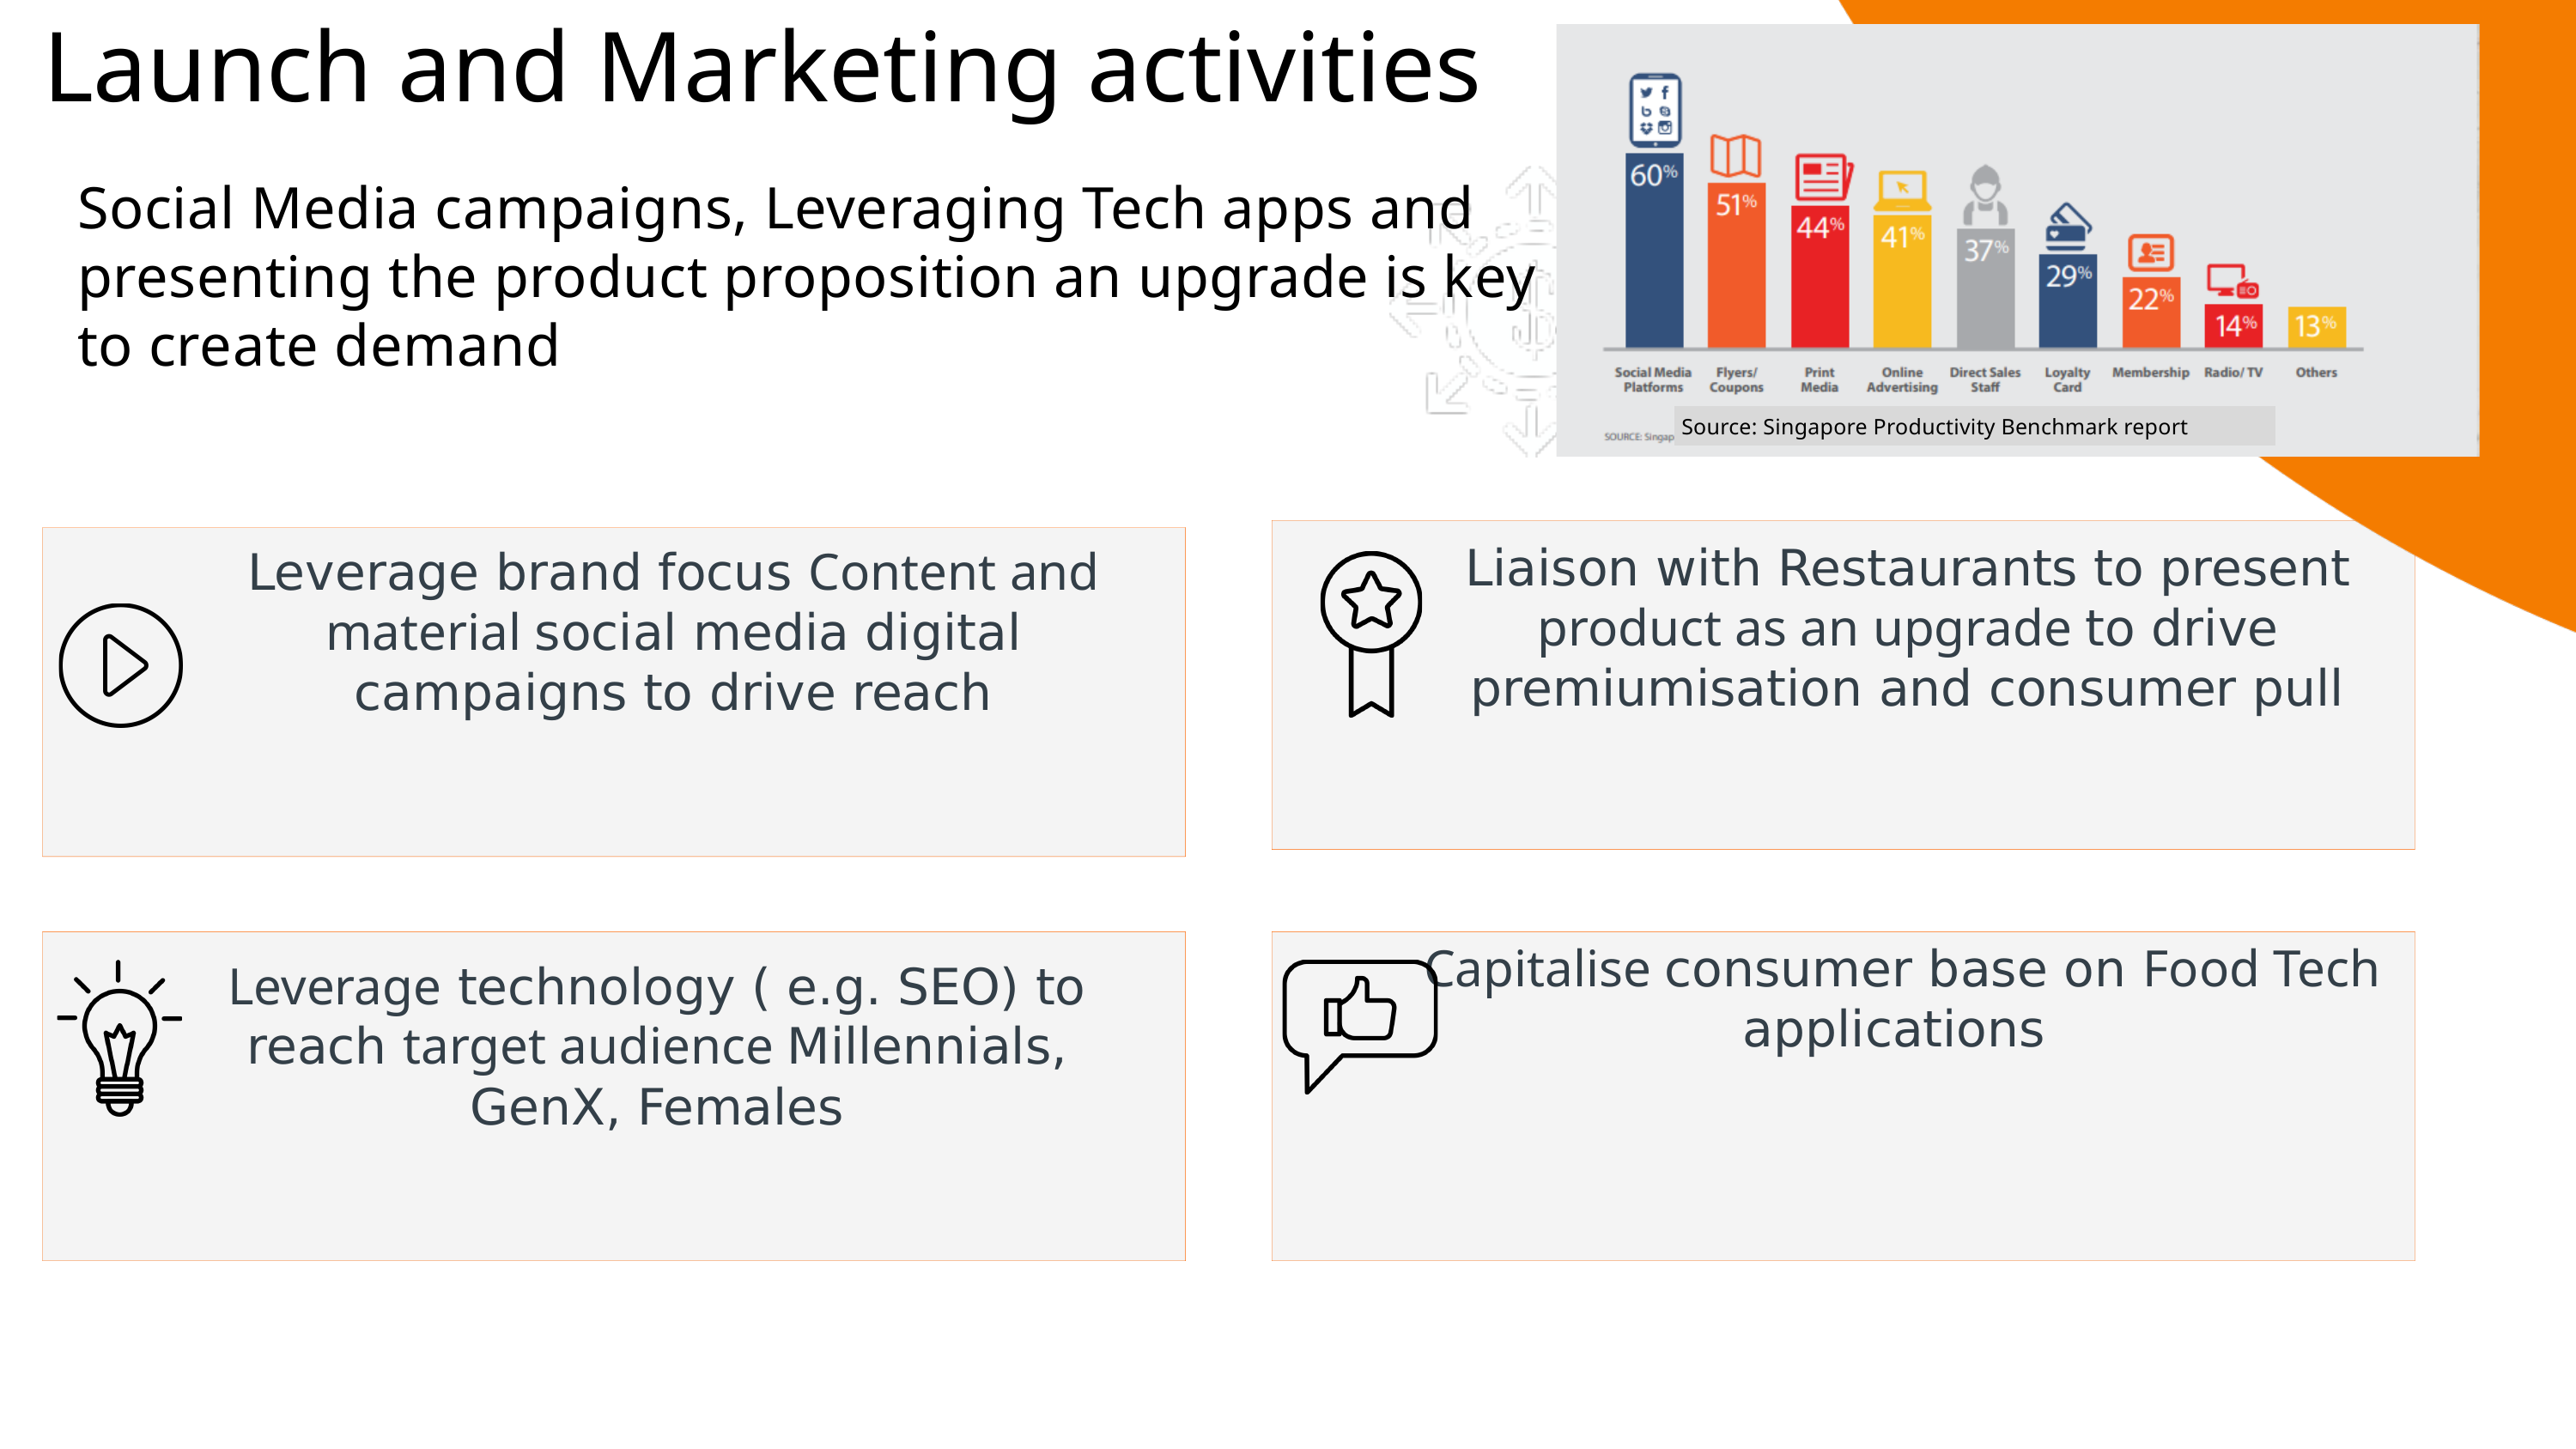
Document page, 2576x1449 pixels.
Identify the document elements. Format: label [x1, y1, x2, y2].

text_box [1282, 960, 1438, 1095]
text_box [0, 0, 2576, 1449]
text_box [1674, 406, 2276, 446]
text_box [58, 603, 184, 728]
text_box [1320, 551, 1423, 718]
text_box [57, 959, 183, 1117]
